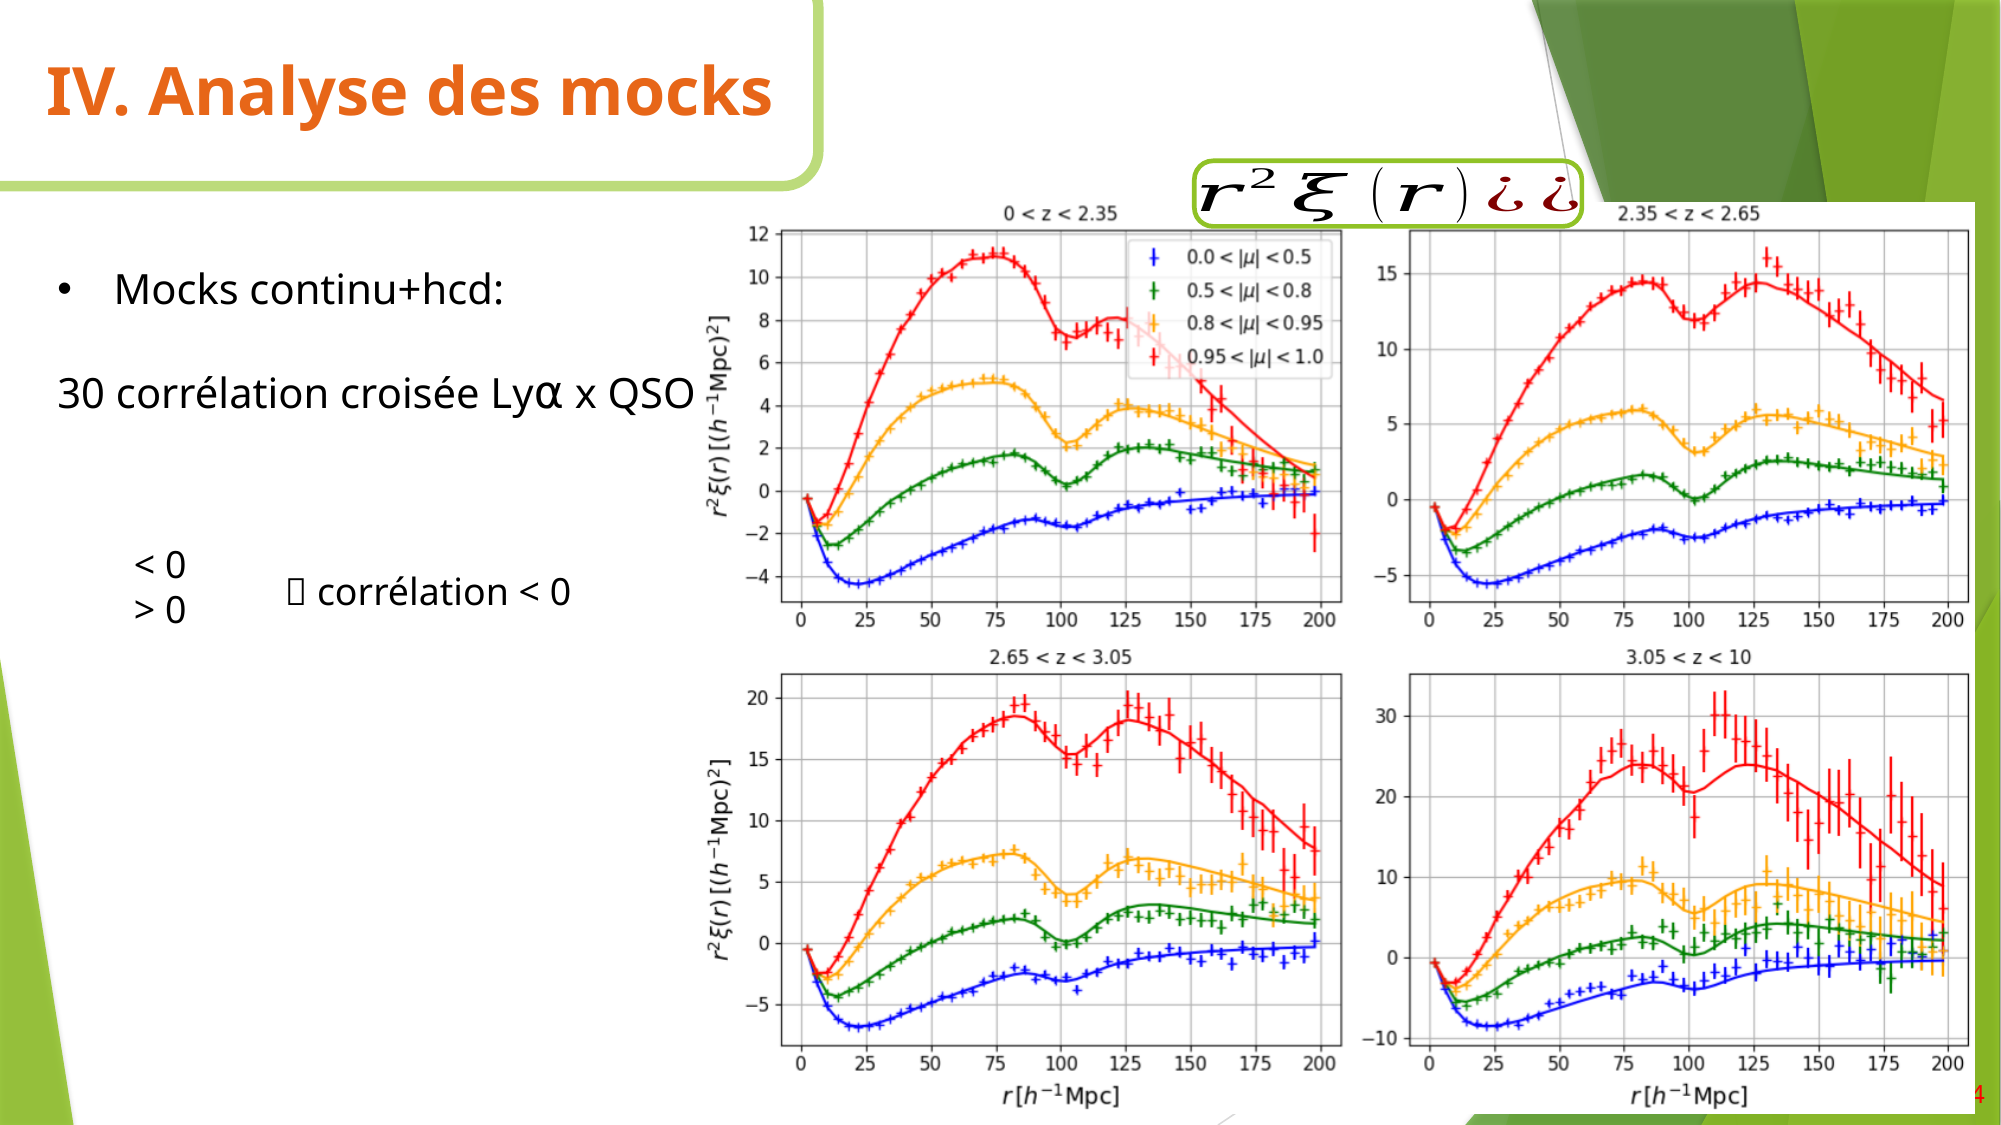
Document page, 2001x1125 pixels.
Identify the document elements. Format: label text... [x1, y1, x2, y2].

text_box [1192, 159, 1584, 201]
text_box [0, 0, 820, 188]
text_box Mocks continu+hcd: 30 corrélation croisée Ly⍺ x QSO [42, 255, 698, 476]
picture [702, 202, 1975, 1115]
slide_number 44 [1887, 1065, 2000, 1125]
text_box  corrélation < 0 [270, 560, 587, 621]
